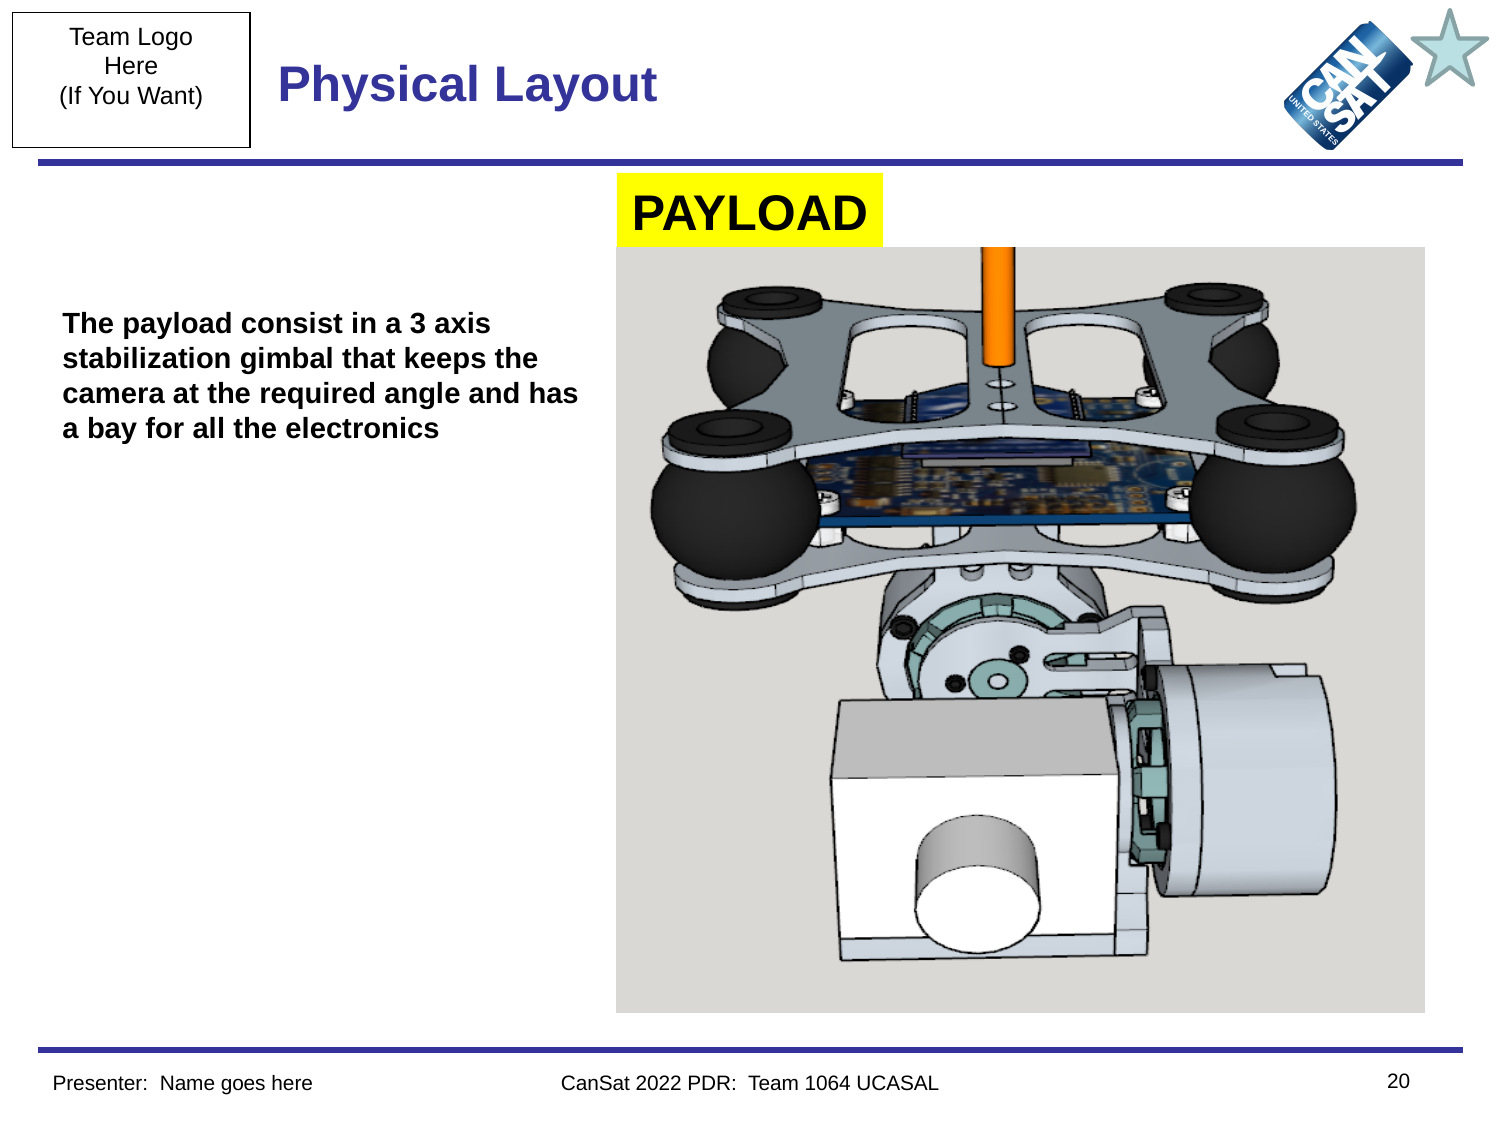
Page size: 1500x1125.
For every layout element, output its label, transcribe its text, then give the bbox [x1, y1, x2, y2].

text_box [1412, 9, 1488, 85]
title Physical Layout [262, 12, 1238, 150]
slide_number ‹#› [1312, 1059, 1425, 1100]
text_box Presenter: Name goes here [37, 1062, 413, 1103]
picture [616, 247, 1426, 1013]
list PAYLOAD [616, 172, 884, 247]
picture [1284, 21, 1413, 150]
text_box The payload consist in a 3 axis stabilization gimbal that keeps the camera at the required angle and has a bay for all the electronics [47, 289, 609, 459]
footer CanSat 2022 PDR: Team 1064 UCASAL [450, 1062, 1050, 1103]
